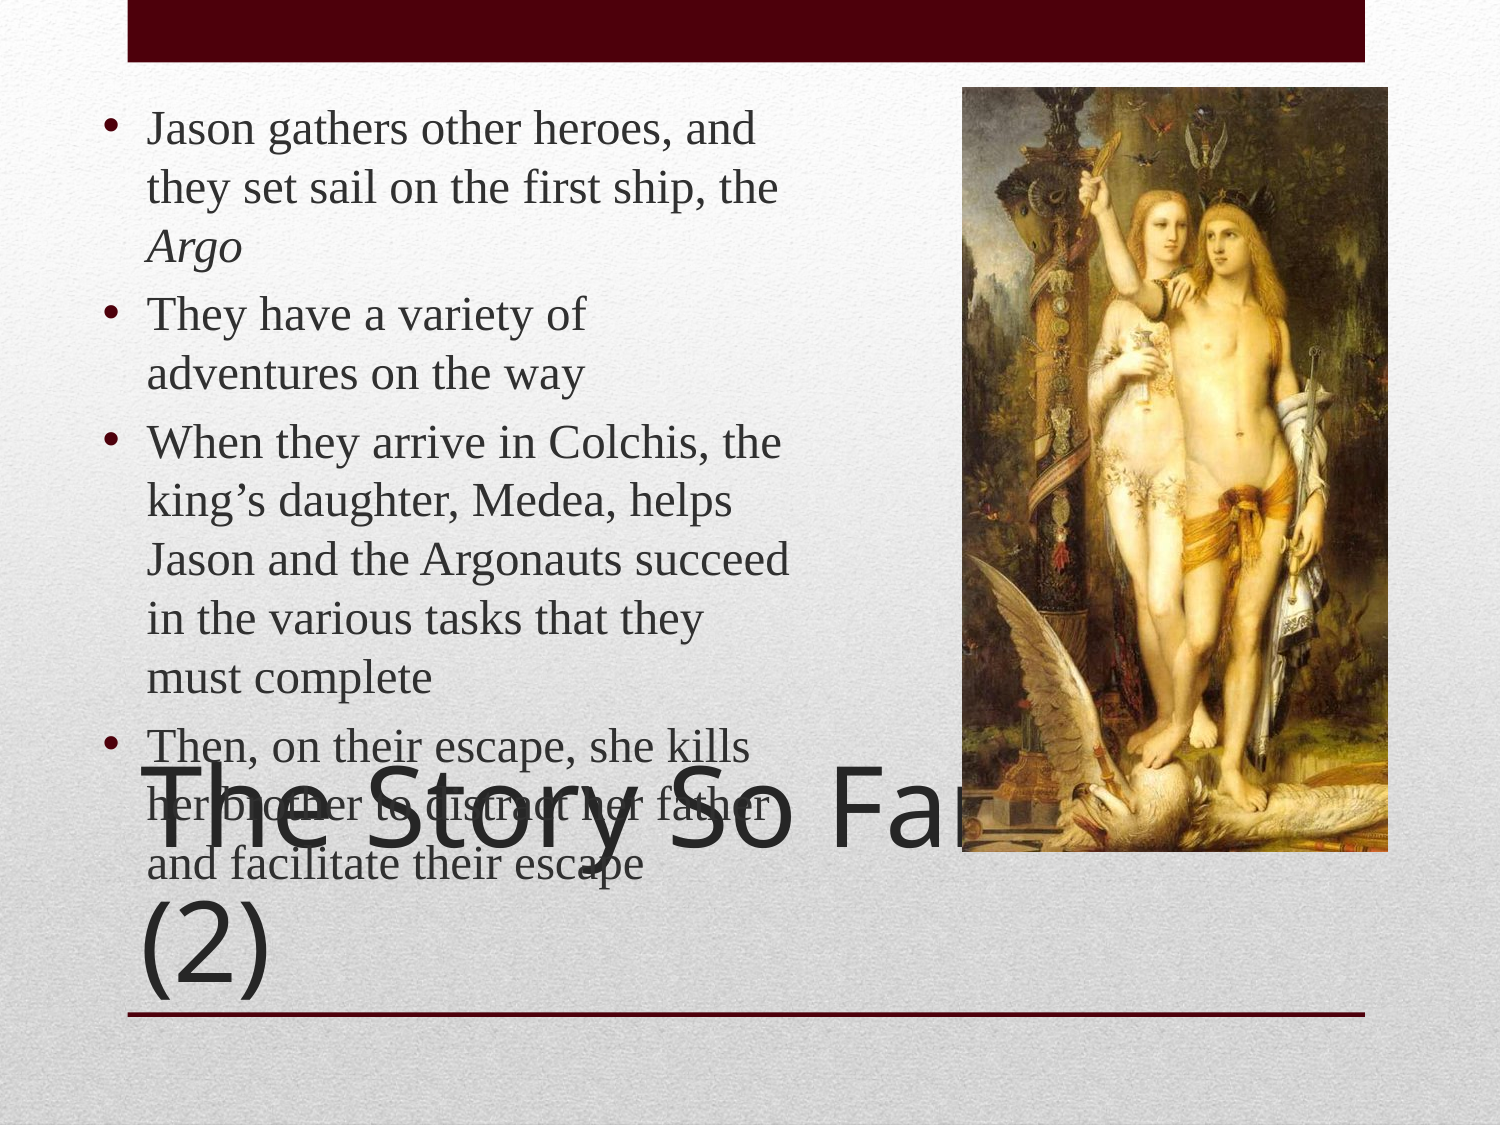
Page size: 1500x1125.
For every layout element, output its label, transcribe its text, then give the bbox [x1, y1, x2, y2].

list Jason gathers other heroes, and they set sail on the first ship, the Argo They have a variety of adventures on the way When they arrive in Colchis, the king’s daughter, Medea, helps Jason and the Argonauts succeed in the various tasks that they must complete Then, on their escape, she kills her brother to distract her father and facilitate their escape [87, 87, 813, 898]
title The Story So Far… (2) [125, 750, 1238, 1013]
picture [961, 86, 1389, 853]
